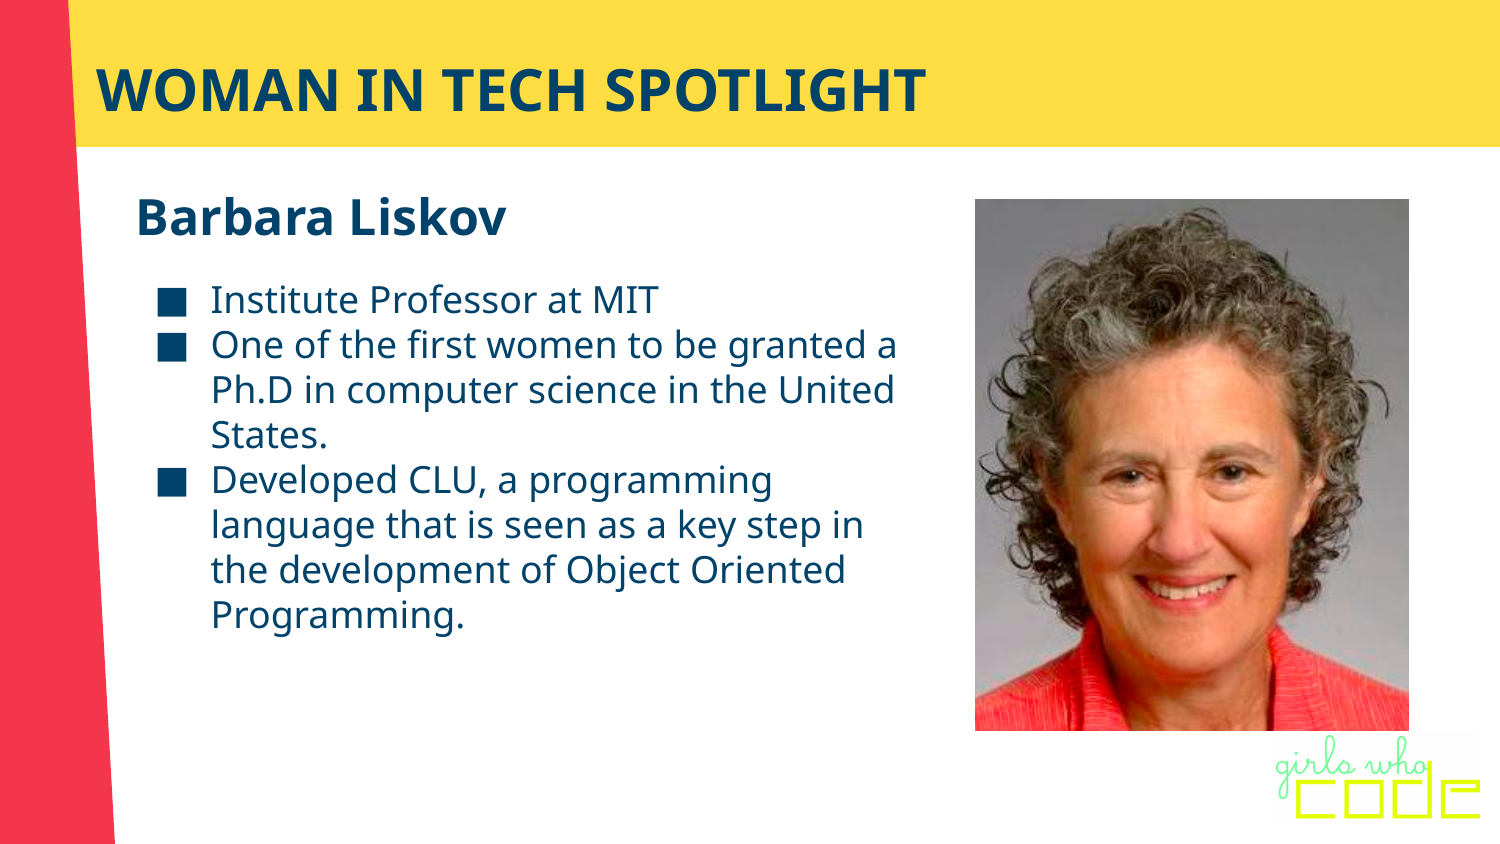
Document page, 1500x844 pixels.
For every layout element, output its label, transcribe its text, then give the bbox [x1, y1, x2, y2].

text_box Barbara Liskov Institute Professor at MIT One of the first women to be granted a Ph.D in computer science in the United States. Developed CLU, a programming language that is seen as a key step in the development of Object Oriented Programming. [120, 170, 940, 731]
text_box [69, 0, 1500, 147]
picture [975, 199, 1480, 826]
text_box WOMAN IN TECH SPOTLIGHT [81, 38, 1480, 133]
text_box [0, 0, 115, 844]
